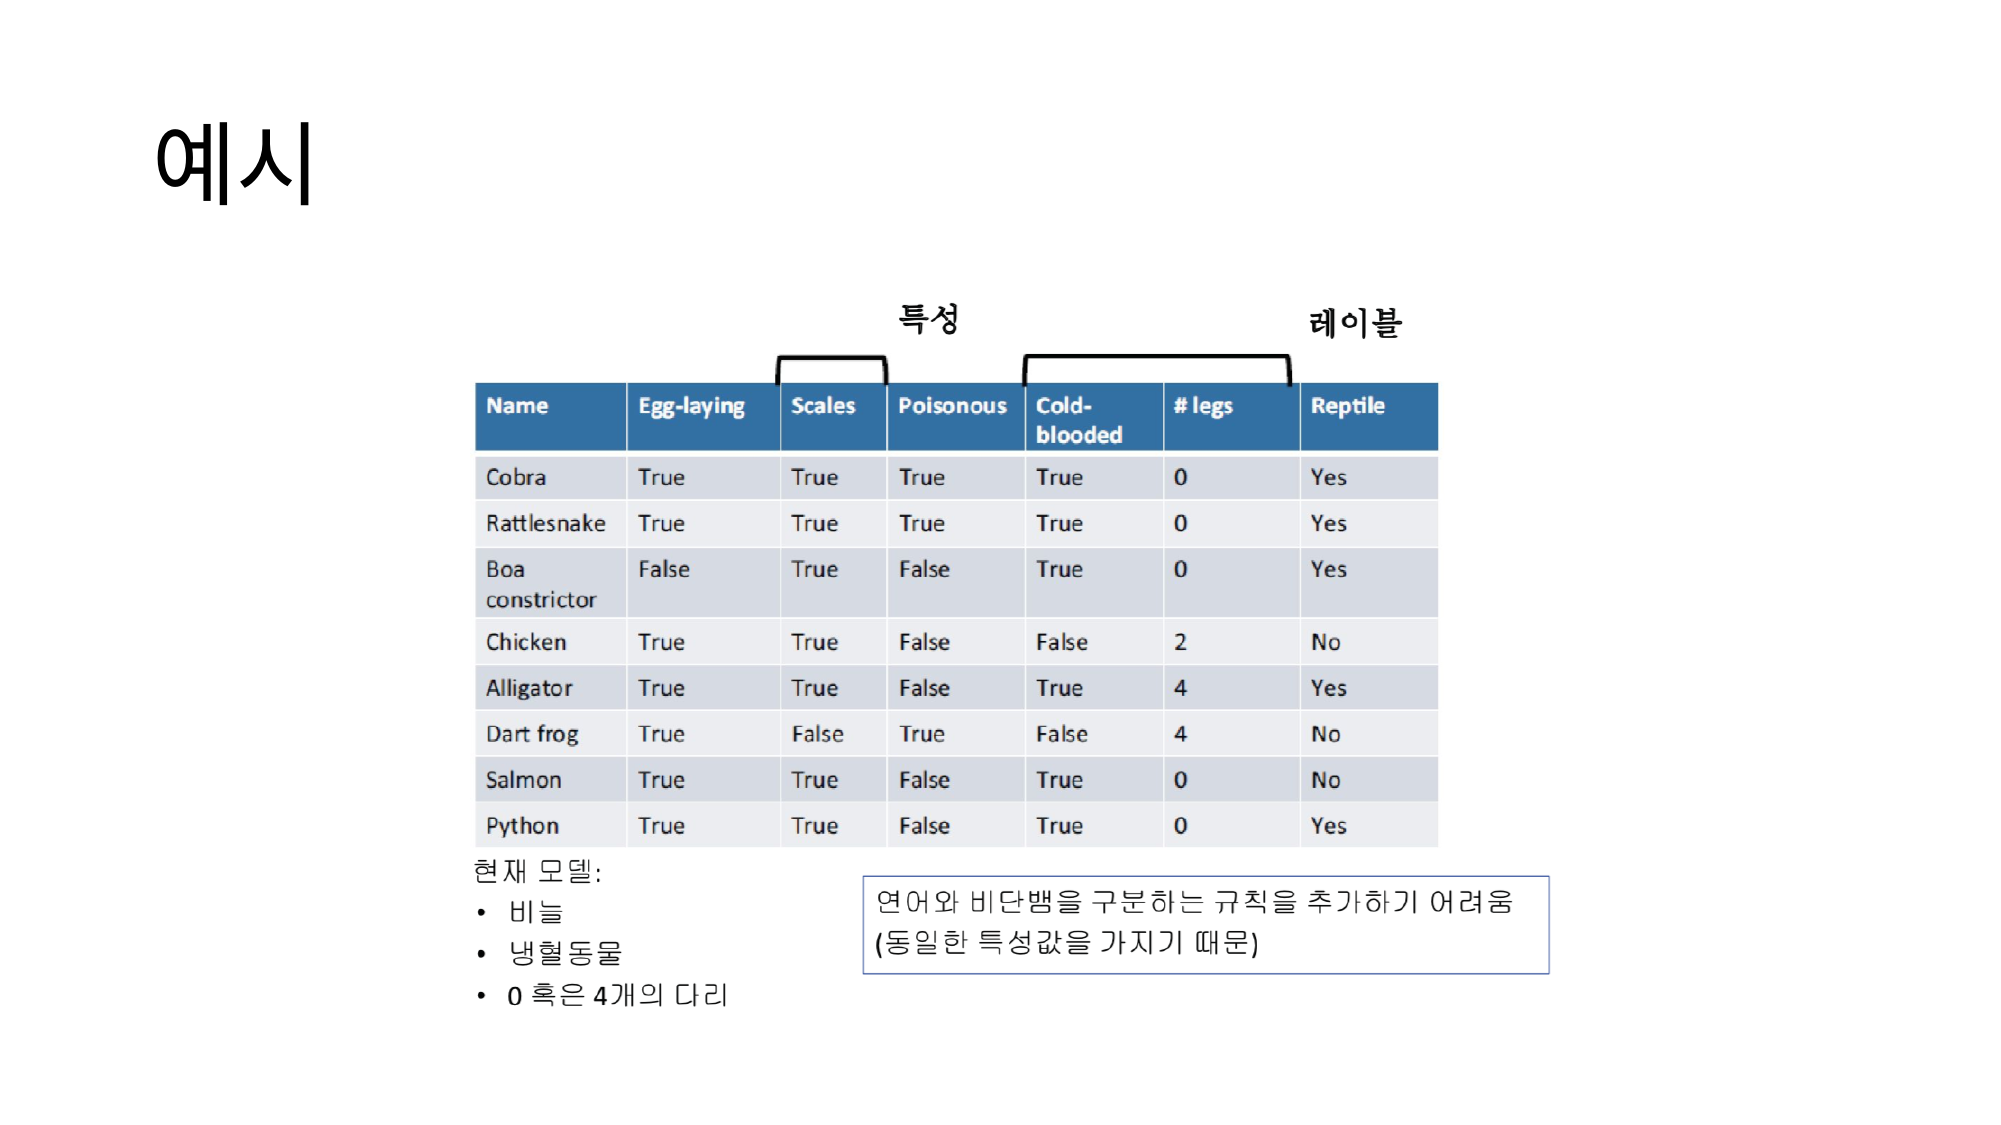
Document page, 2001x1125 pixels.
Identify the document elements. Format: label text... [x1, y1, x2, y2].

title 예시 [137, 59, 1863, 278]
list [442, 299, 1558, 1014]
